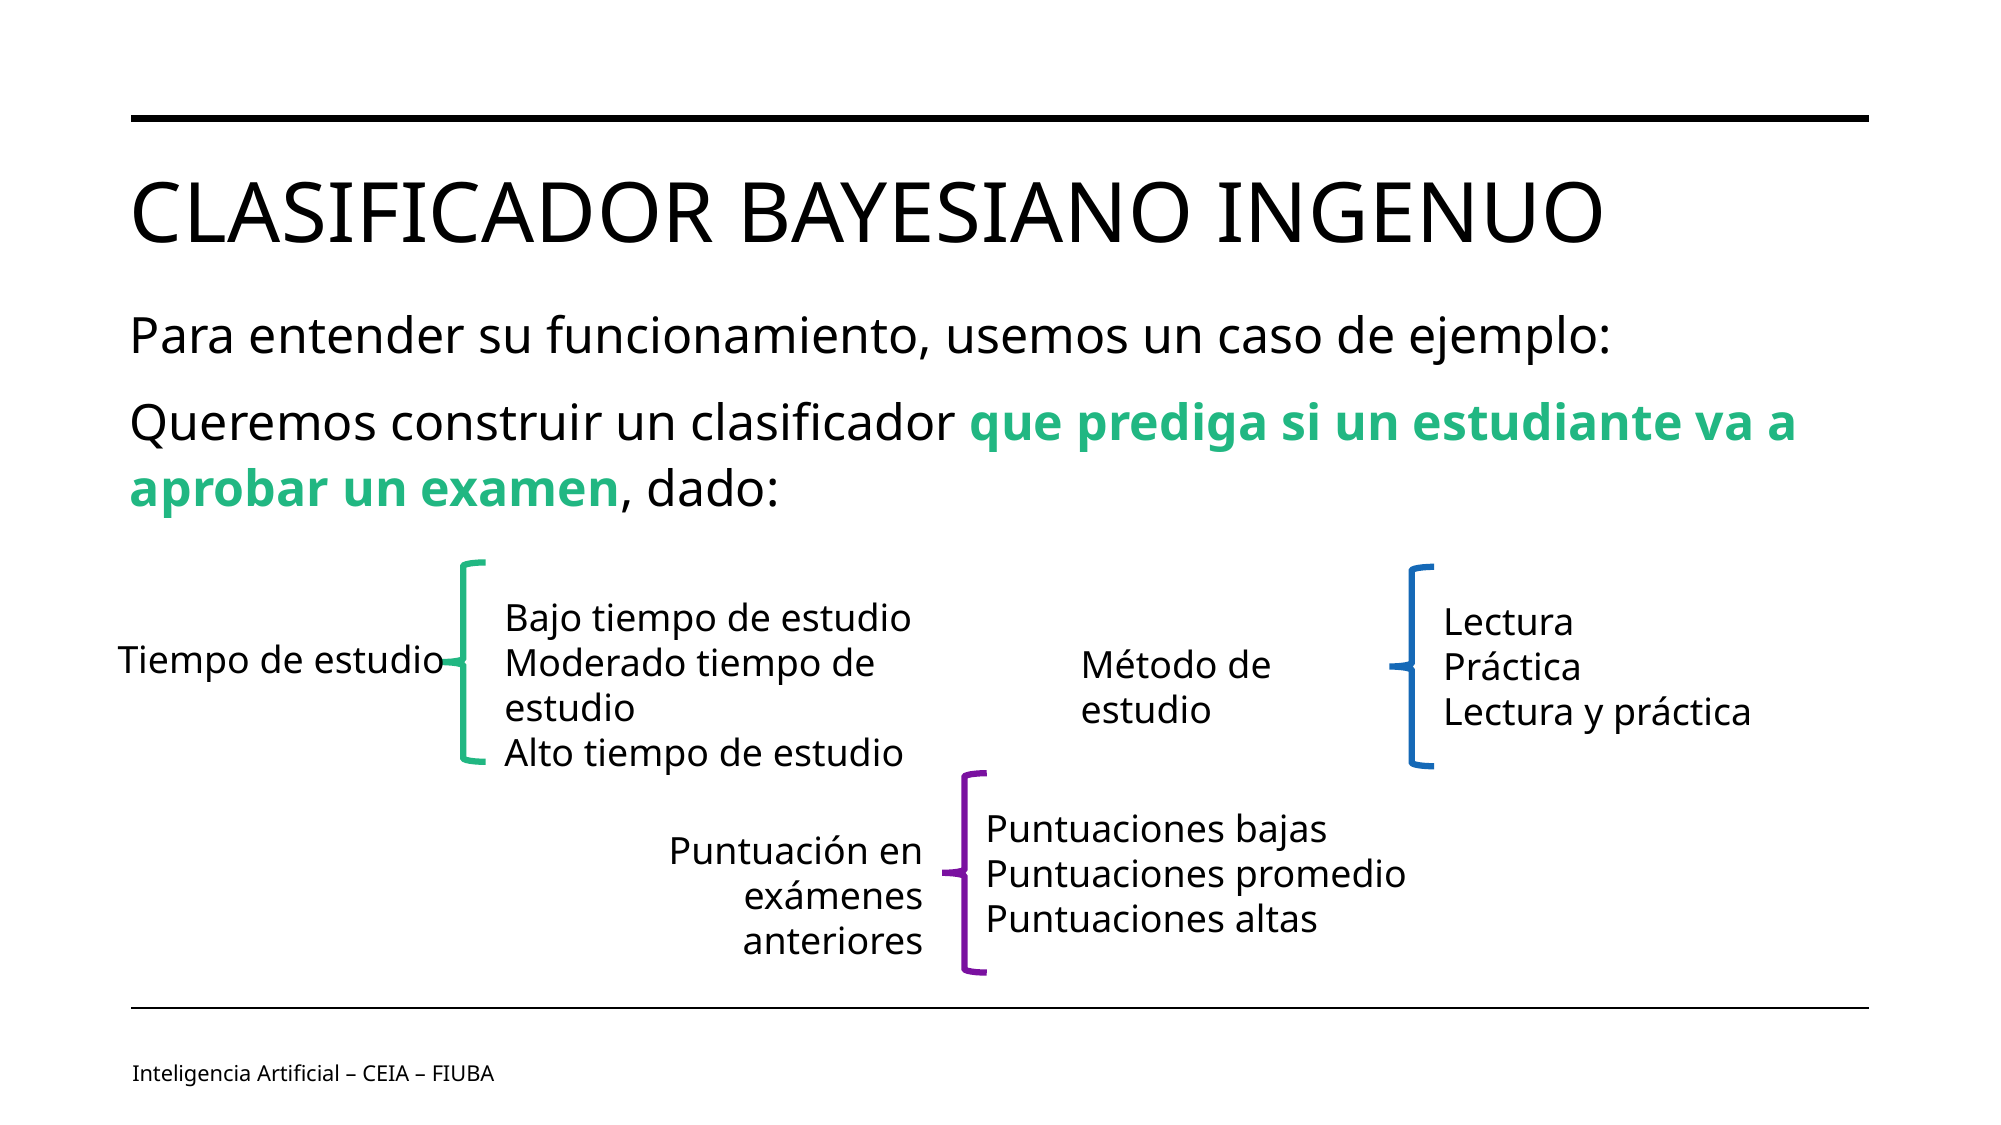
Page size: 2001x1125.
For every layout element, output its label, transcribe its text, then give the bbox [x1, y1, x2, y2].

text_box Puntuación en exámenes anteriores [574, 819, 939, 970]
text_box Puntuaciones bajas Puntuaciones promedio Puntuaciones altas [970, 797, 1423, 947]
text_box Bajo tiempo de estudio Moderado tiempo de estudio Alto tiempo de estudio [489, 586, 983, 782]
footer Inteligencia Artificial – CEIA – FIUBA [117, 1042, 862, 1103]
text_box Lectura Práctica Lectura y práctica [1428, 590, 1768, 741]
text_box [460, 561, 486, 763]
text_box [1394, 566, 1435, 767]
title Clasificador Bayesiano ingenuo [114, 151, 1869, 289]
text_box Tiempo de estudio [102, 628, 460, 689]
text_box Método de estudio [1065, 633, 1394, 739]
text_box [942, 772, 987, 974]
list Para entender su funcionamiento, usemos un caso de ejemplo: Queremos construir un clasificador que prediga si un estudiante va a aprobar un examen, dado: [114, 289, 1869, 973]
